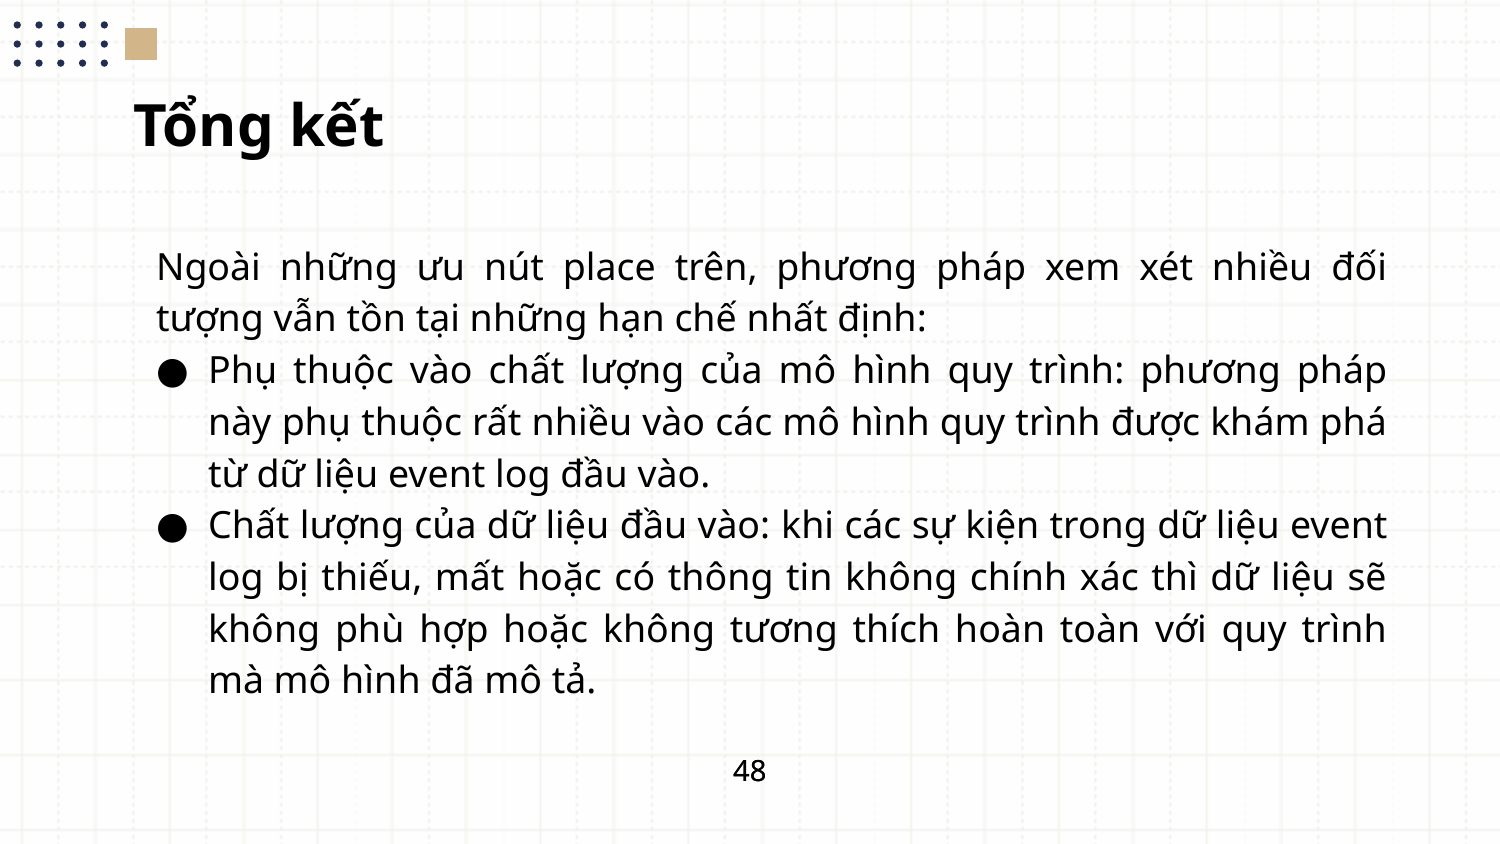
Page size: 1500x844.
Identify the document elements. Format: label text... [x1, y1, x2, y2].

text_box Ngoài những ưu nút place trên, phương pháp xem xét nhiều đối tượng vẫn tồn tại những hạn chế nhất định: Phụ thuộc vào chất lượng của mô hình quy trình: phương pháp này phụ thuộc rất nhiều vào các mô hình quy trình được khám phá từ dữ liệu event log đầu vào. Chất lượng của dữ liệu đầu vào: khi các sự kiện trong dữ liệu event log bị thiếu, mất hoặc có thông tin không chính xác thì dữ liệu sẽ không phù hợp hoặc không tương thích hoàn toàn với quy trình mà mô hình đã mô tả. [118, 220, 1404, 681]
text_box 48 [708, 745, 792, 800]
text_box Tổng kết [118, 72, 1382, 167]
